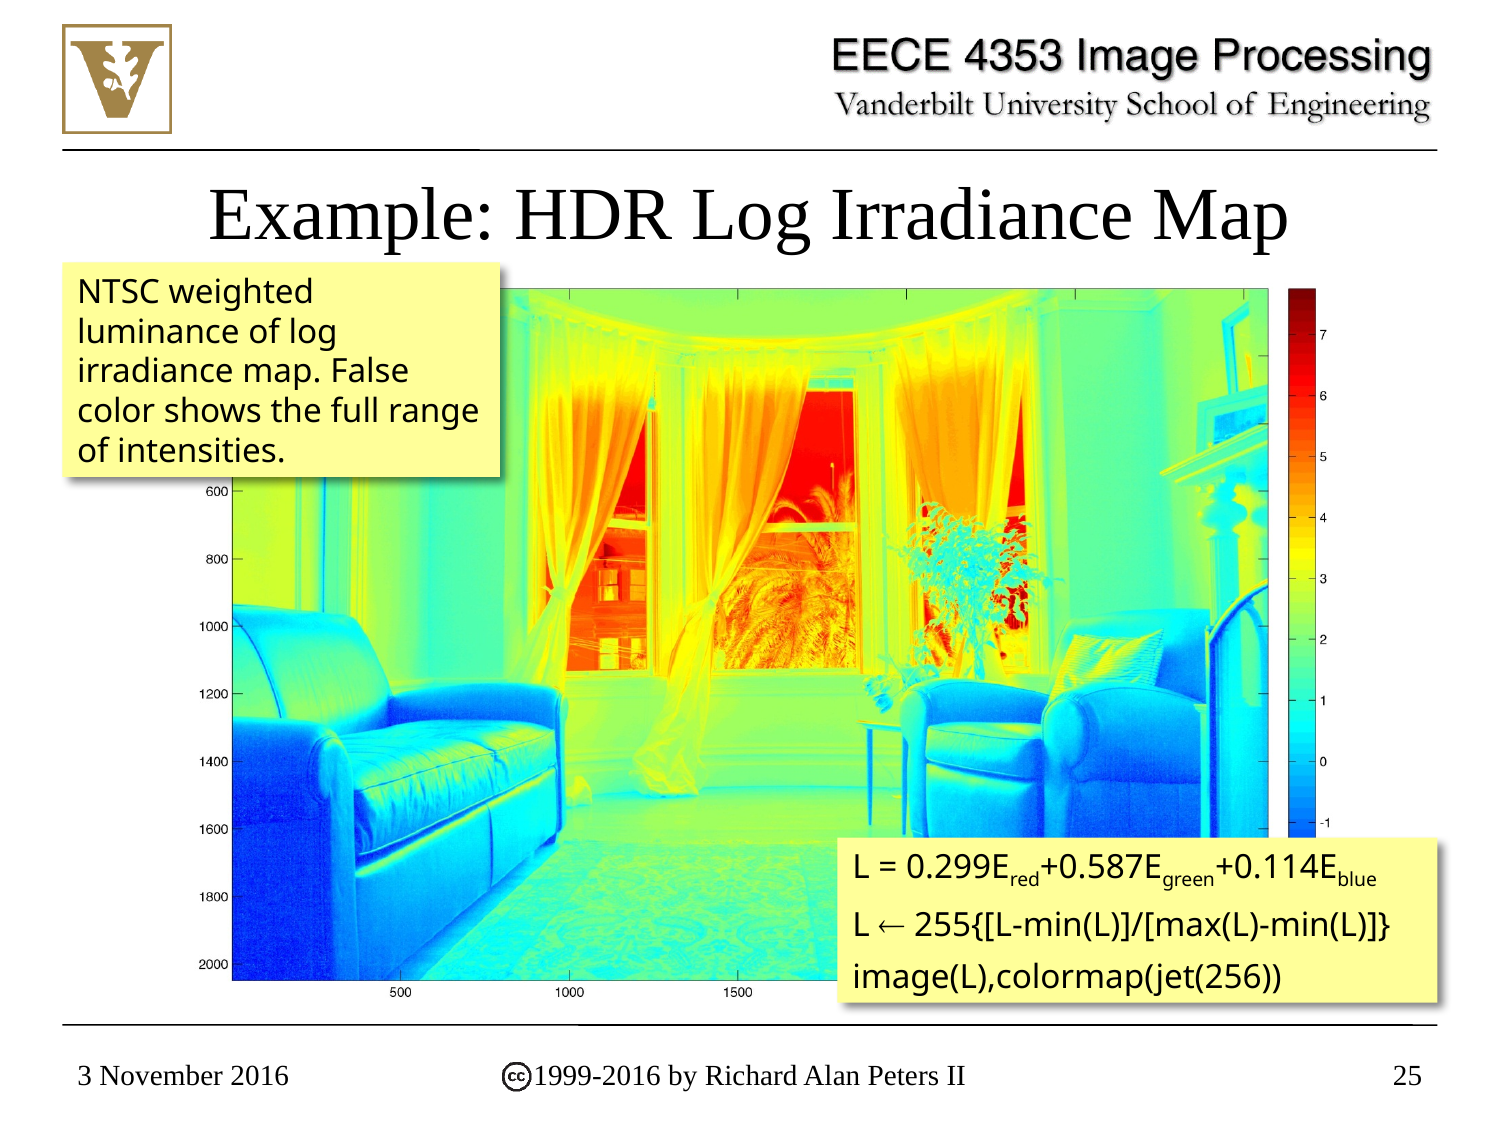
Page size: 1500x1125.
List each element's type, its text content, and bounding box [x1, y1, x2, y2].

slide_number 25 [1087, 1044, 1438, 1105]
picture [62, 24, 172, 134]
text_box NTSC weighted luminance of log irradiance map. False color shows the full range of intensities. [62, 262, 147, 477]
picture [498, 1058, 512, 1094]
footer 1999-2016 by Richard Alan Peters II [512, 1044, 988, 1105]
text_box L = 0.299Ered+0.587Egreen+0.114Eblue L  255{[L-min(L)]/[max(L)-min(L)]} image(L),colormap(jet(256)) [1354, 837, 1438, 1003]
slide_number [62, 1044, 413, 1105]
title Example: HDR Log Irradiance Map [62, 149, 1438, 269]
picture [149, 261, 1351, 1013]
picture [826, 25, 1436, 133]
